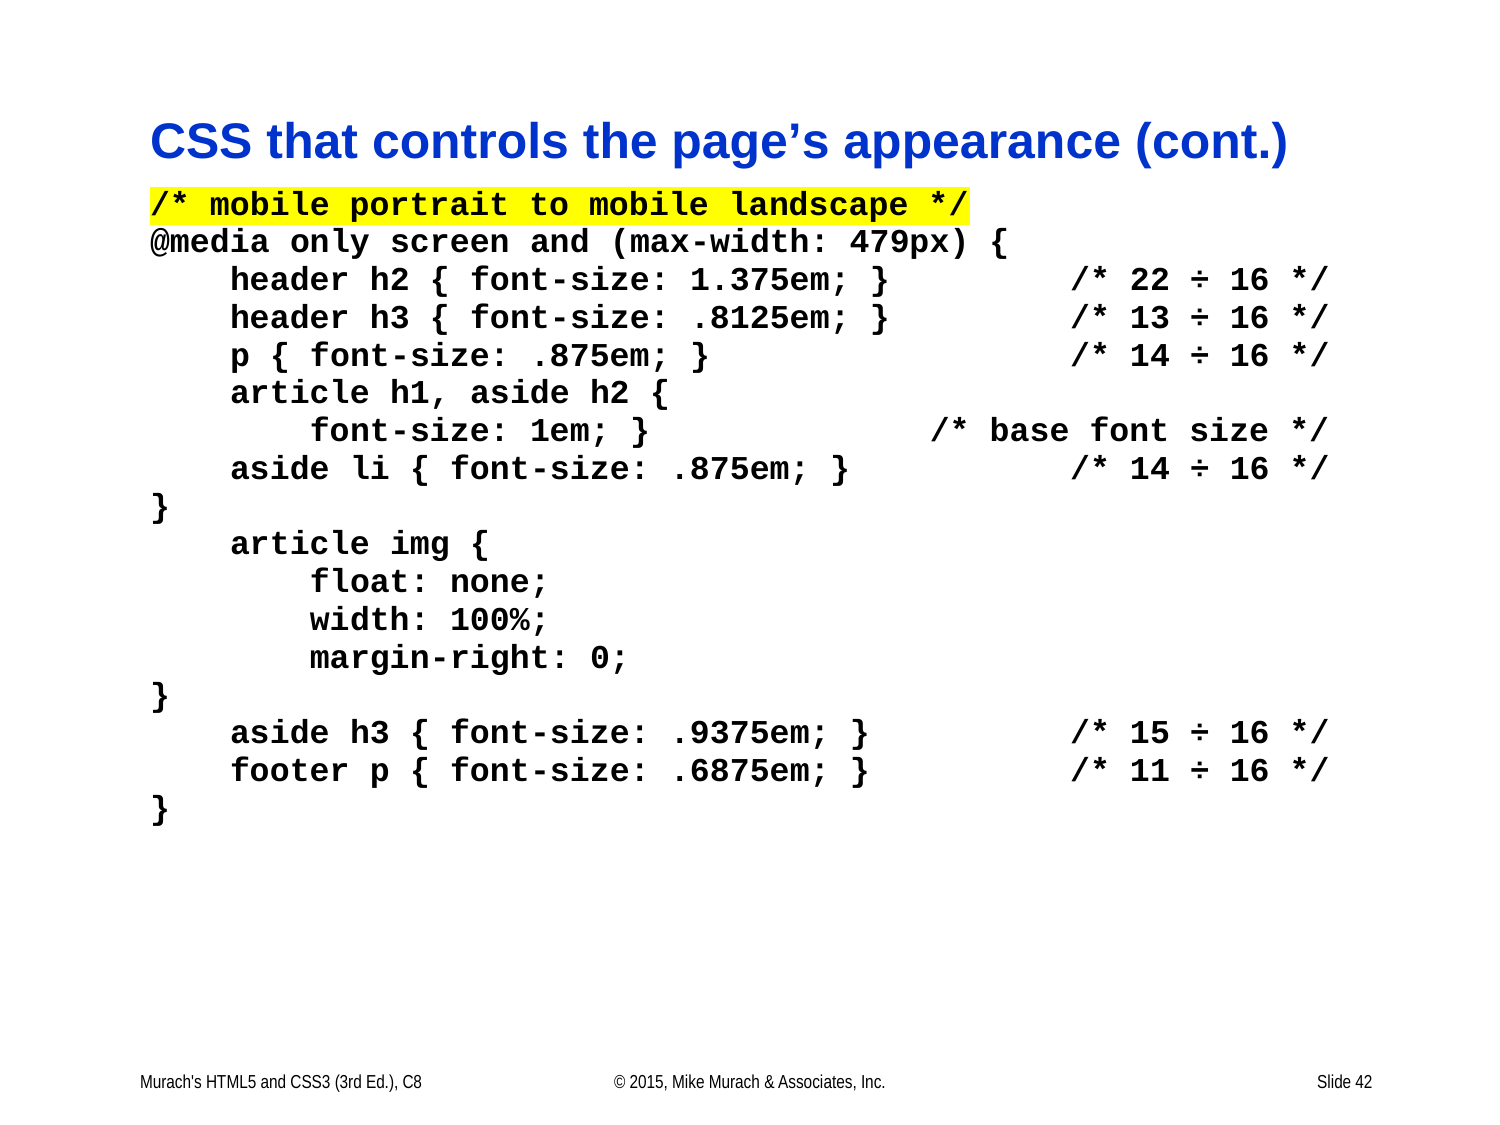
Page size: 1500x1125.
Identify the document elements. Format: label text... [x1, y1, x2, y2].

footer © 2015, Mike Murach & Associates, Inc. [474, 1025, 1025, 1100]
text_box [149, 112, 1348, 183]
slide_number Murach's HTML5 and CSS3 (3rd Ed.), C8 [125, 1025, 450, 1100]
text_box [149, 187, 1348, 849]
slide_number Slide 42 [1074, 1025, 1388, 1100]
